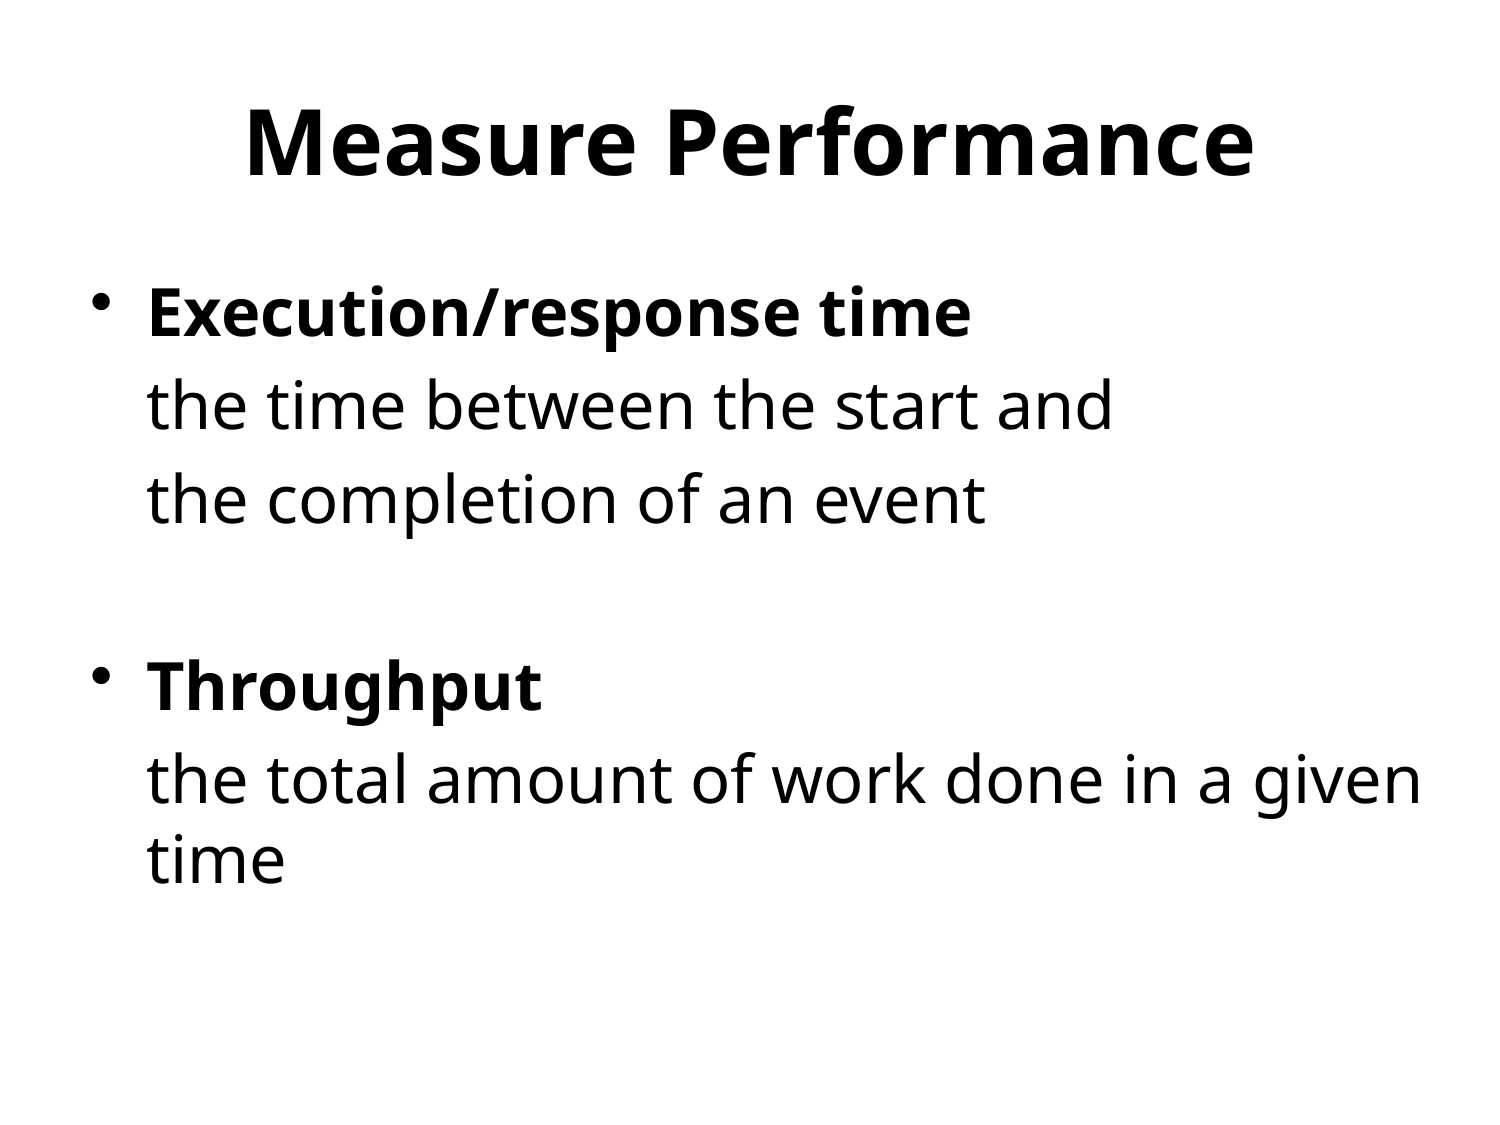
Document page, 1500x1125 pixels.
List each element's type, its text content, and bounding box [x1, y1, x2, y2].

list Execution/response time the time between the start and the completion of an event Throughput the total amount of work done in a given time [75, 262, 1500, 1125]
title Measure Performance [0, 45, 1500, 233]
